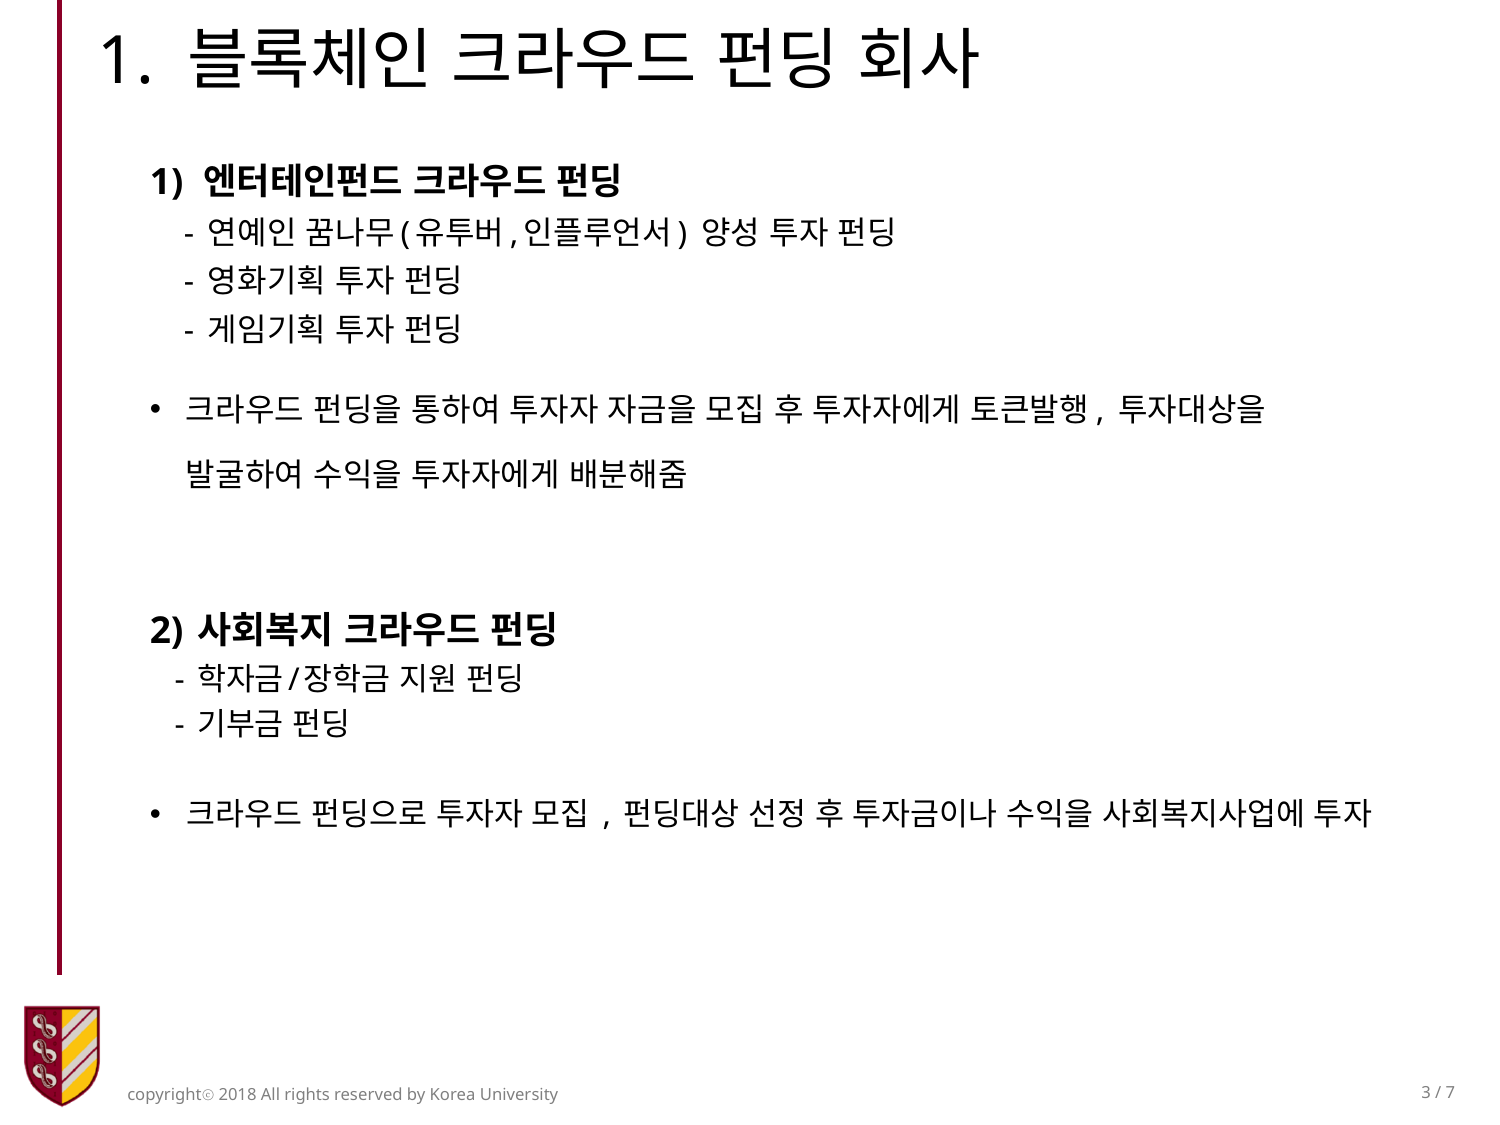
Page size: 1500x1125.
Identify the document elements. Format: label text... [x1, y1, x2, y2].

picture [15, 984, 113, 1119]
text_box 엔터테인펀드 크라우드 펀딩 - 연예인 꿈나무(유투버,인플루언서) 양성 투자 펀딩 - 영화기획 투자 펀딩 - 게임기획 투자 펀딩 크라우드 펀딩을 통하여 투자자 자금을 모집 후 투자자에게 토큰발행, 투자대상을 발굴하여 수익을 투자자에게 배분해줌 [135, 155, 1402, 504]
list 1. 블록체인 크라우드 펀딩 회사 [82, 18, 1169, 103]
text_box 2) 사회복지 크라우드 펀딩 - 학자금/장학금 지원 펀딩 - 기부금 펀딩 크라우드 펀딩으로 투자자 모집 , 펀딩대상 선정 후 투자금이나 수익을 사회복지사업에 투자 [135, 604, 1402, 858]
